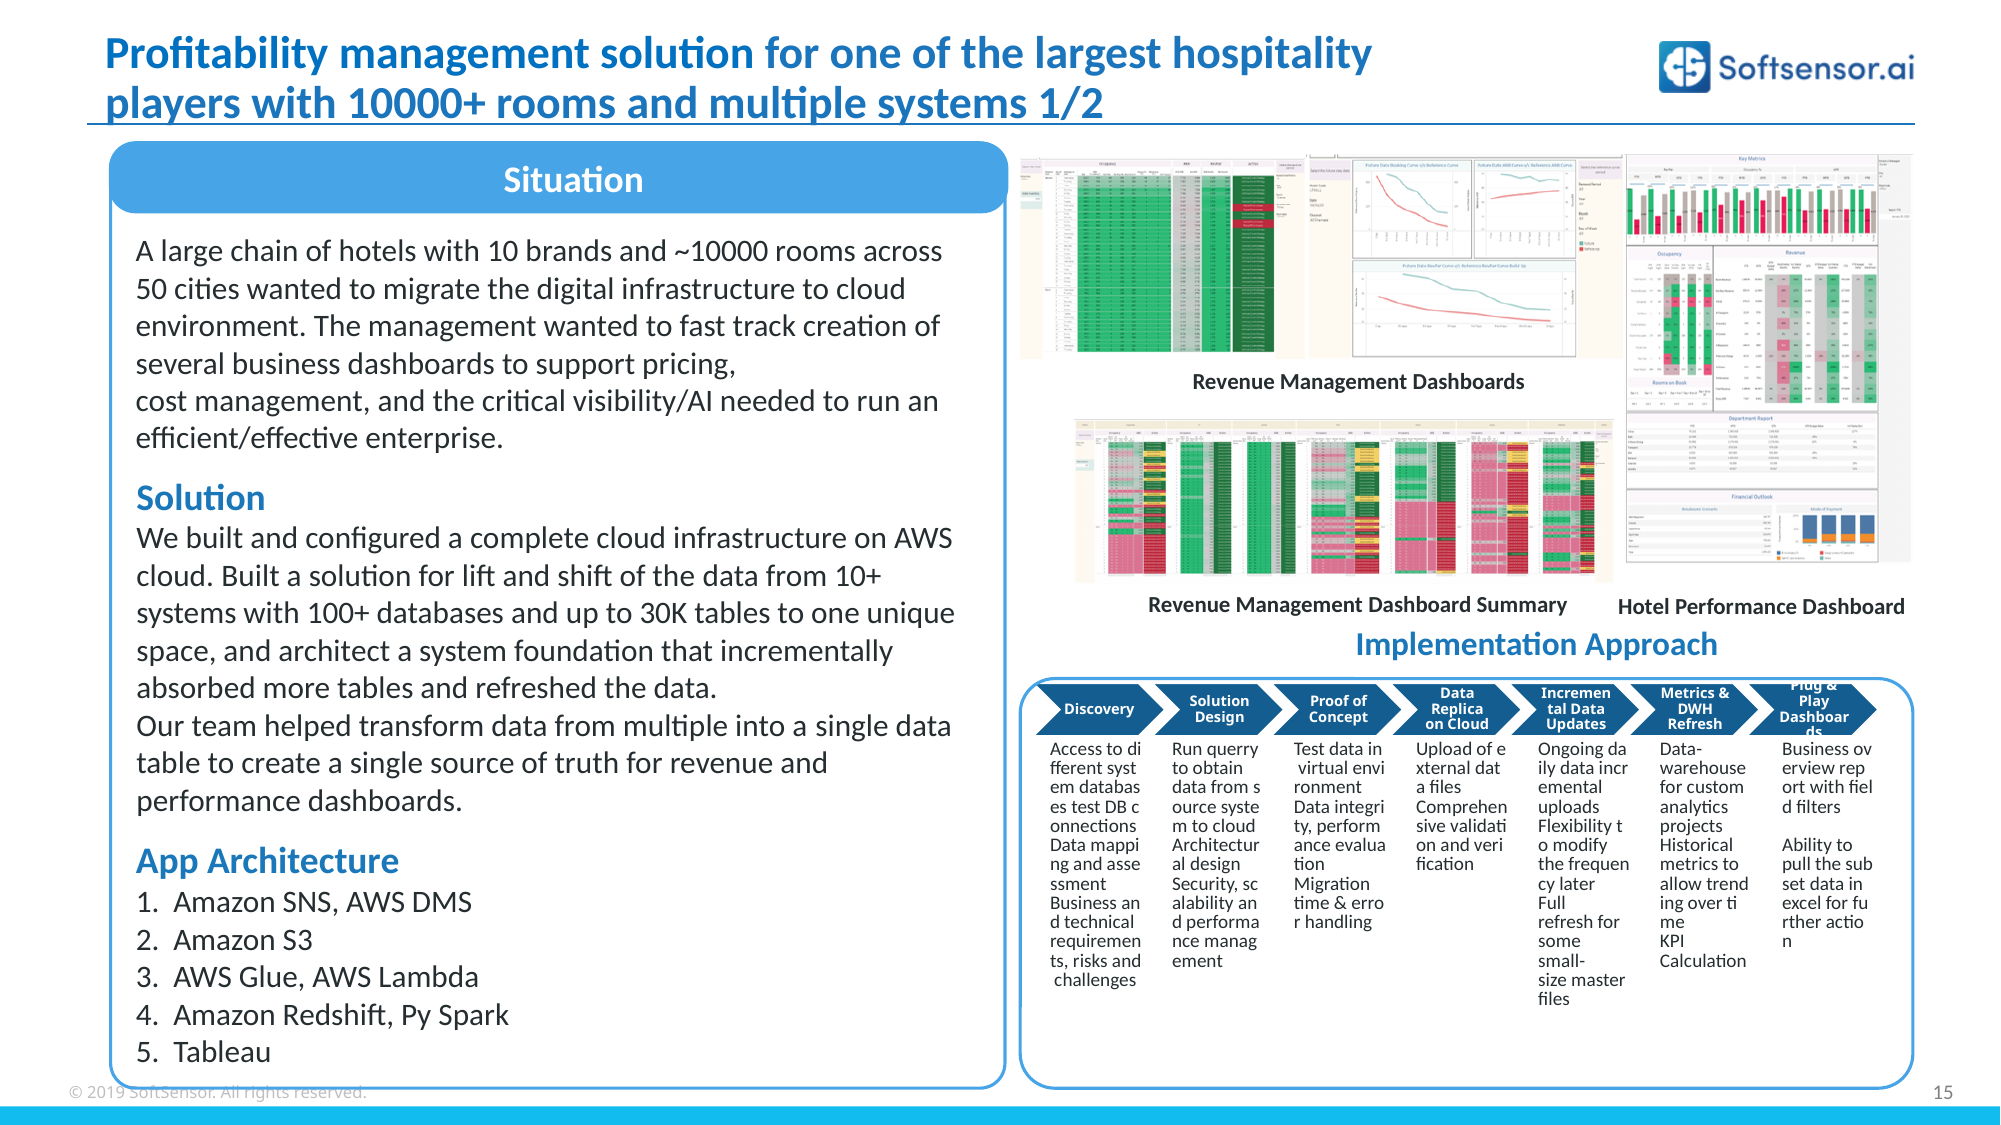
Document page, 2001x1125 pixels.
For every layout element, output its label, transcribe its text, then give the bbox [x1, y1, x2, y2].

table_header Test data in virtual environment​ Data integrity, performance evaluation​ Migration time & error handling​ [1279, 749, 1401, 1087]
text_box [1019, 684, 1035, 1084]
table_header Business overview report with field filters​ ​ Ability to pull the subset data in excel for further action​ [1767, 733, 1889, 1087]
text_box Implementation Approach [1340, 627, 1740, 670]
table_header Ongoing daily data incremental uploads​ Flexibility to modify the frequency later​ Full refresh for some small-size master files ​ [1523, 749, 1645, 1087]
picture [1659, 41, 1921, 93]
table_header Data-warehouse for custom analytics projects​ Historical metrics to allow trending over time​ KPI Calculation​ [1645, 749, 1767, 1087]
table_header Access to different system databases test DB connections​ Data mapping and assessment​ Business and technical requirements, risks and challenges​ [1035, 749, 1157, 1087]
table_header Upload of external data files ​ Comprehensive validation and verification ​ [1401, 749, 1523, 1087]
table_header Run querry to obtain data from source system to cloud​ Architectural design​ Security, scalability and performance management​ [1157, 749, 1279, 1087]
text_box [1018, 142, 1929, 627]
text_box [1042, 677, 1914, 1090]
list Profitability management solution for one of the largest hospitality players with 10000+ rooms and multiple systems 1/2 [90, 38, 1604, 120]
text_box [1033, 670, 1879, 749]
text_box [108, 141, 1009, 1089]
